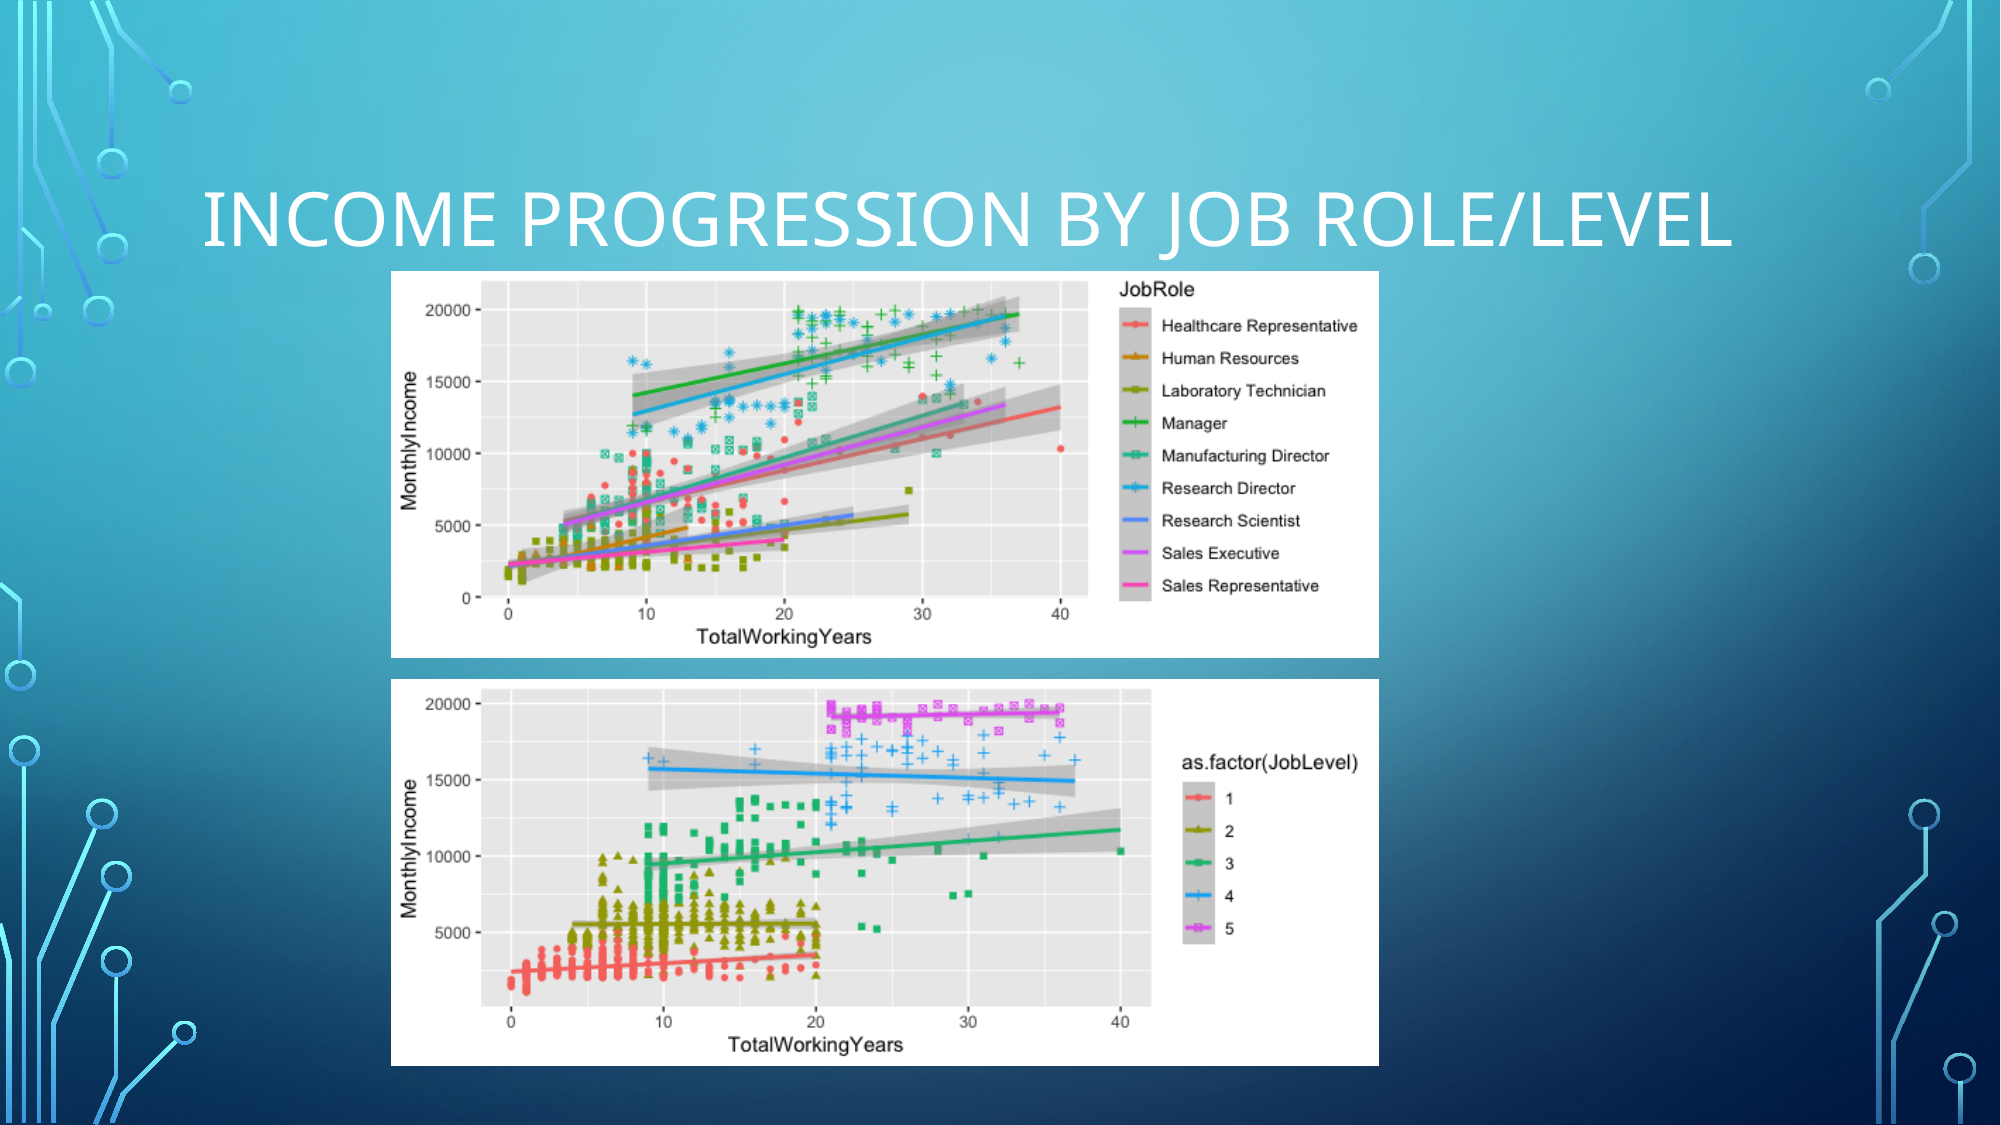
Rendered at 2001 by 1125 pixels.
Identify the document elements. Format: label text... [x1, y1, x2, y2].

title Income progression by Job role/level [187, 101, 1813, 344]
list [390, 270, 1379, 658]
picture [390, 679, 1379, 1067]
